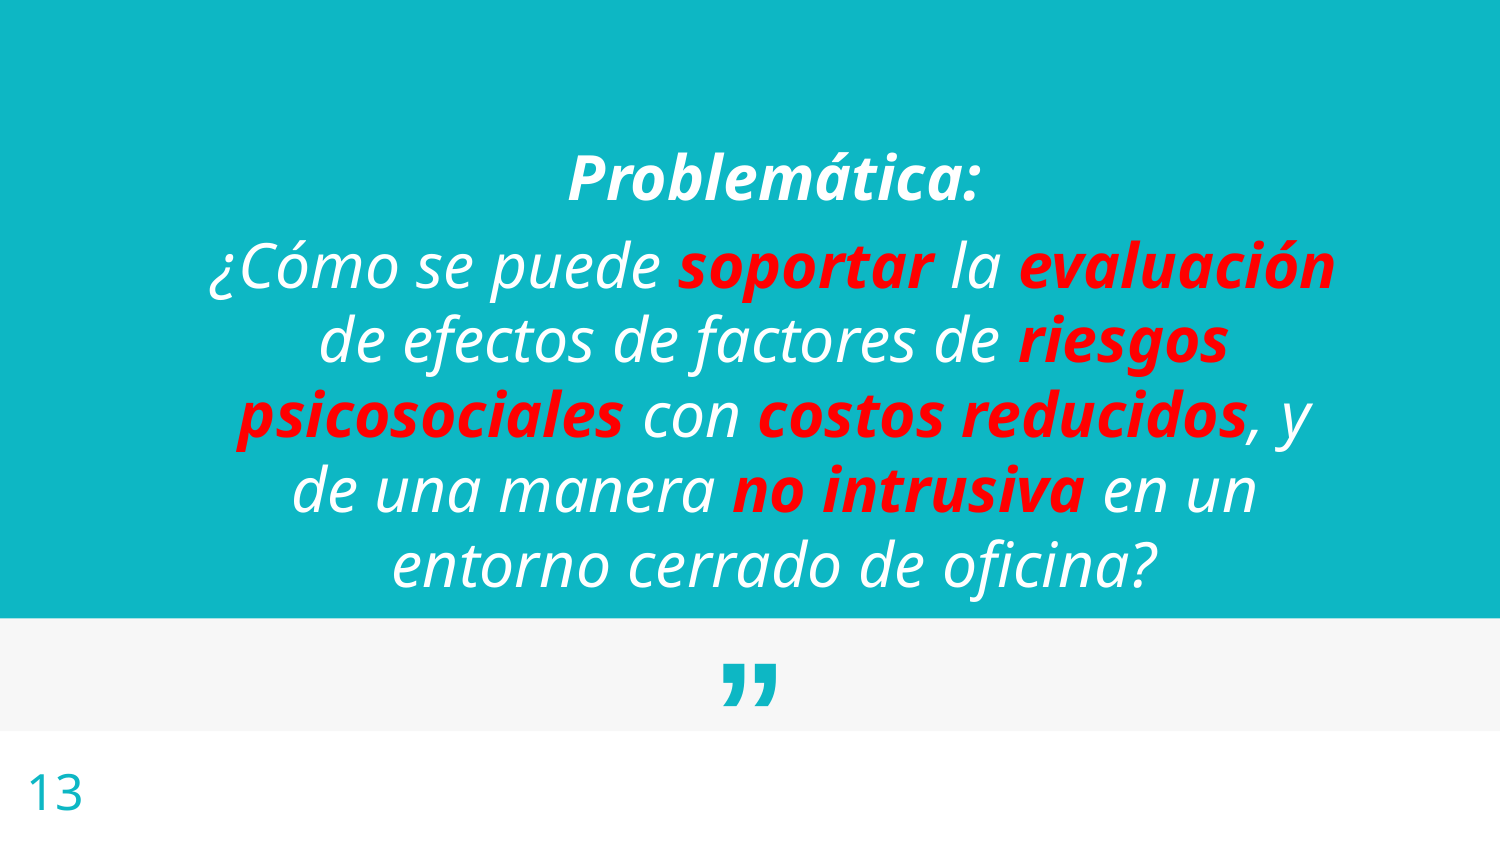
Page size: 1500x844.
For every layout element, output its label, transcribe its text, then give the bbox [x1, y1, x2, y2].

list Problemática: ¿Cómo se puede soportar la evaluación de efectos de factores de riesgos psicosociales con costos reducidos, y de una manera no intrusiva en un entorno cerrado de oficina? [183, 120, 1366, 619]
slide_number 13 [0, 561, 110, 844]
